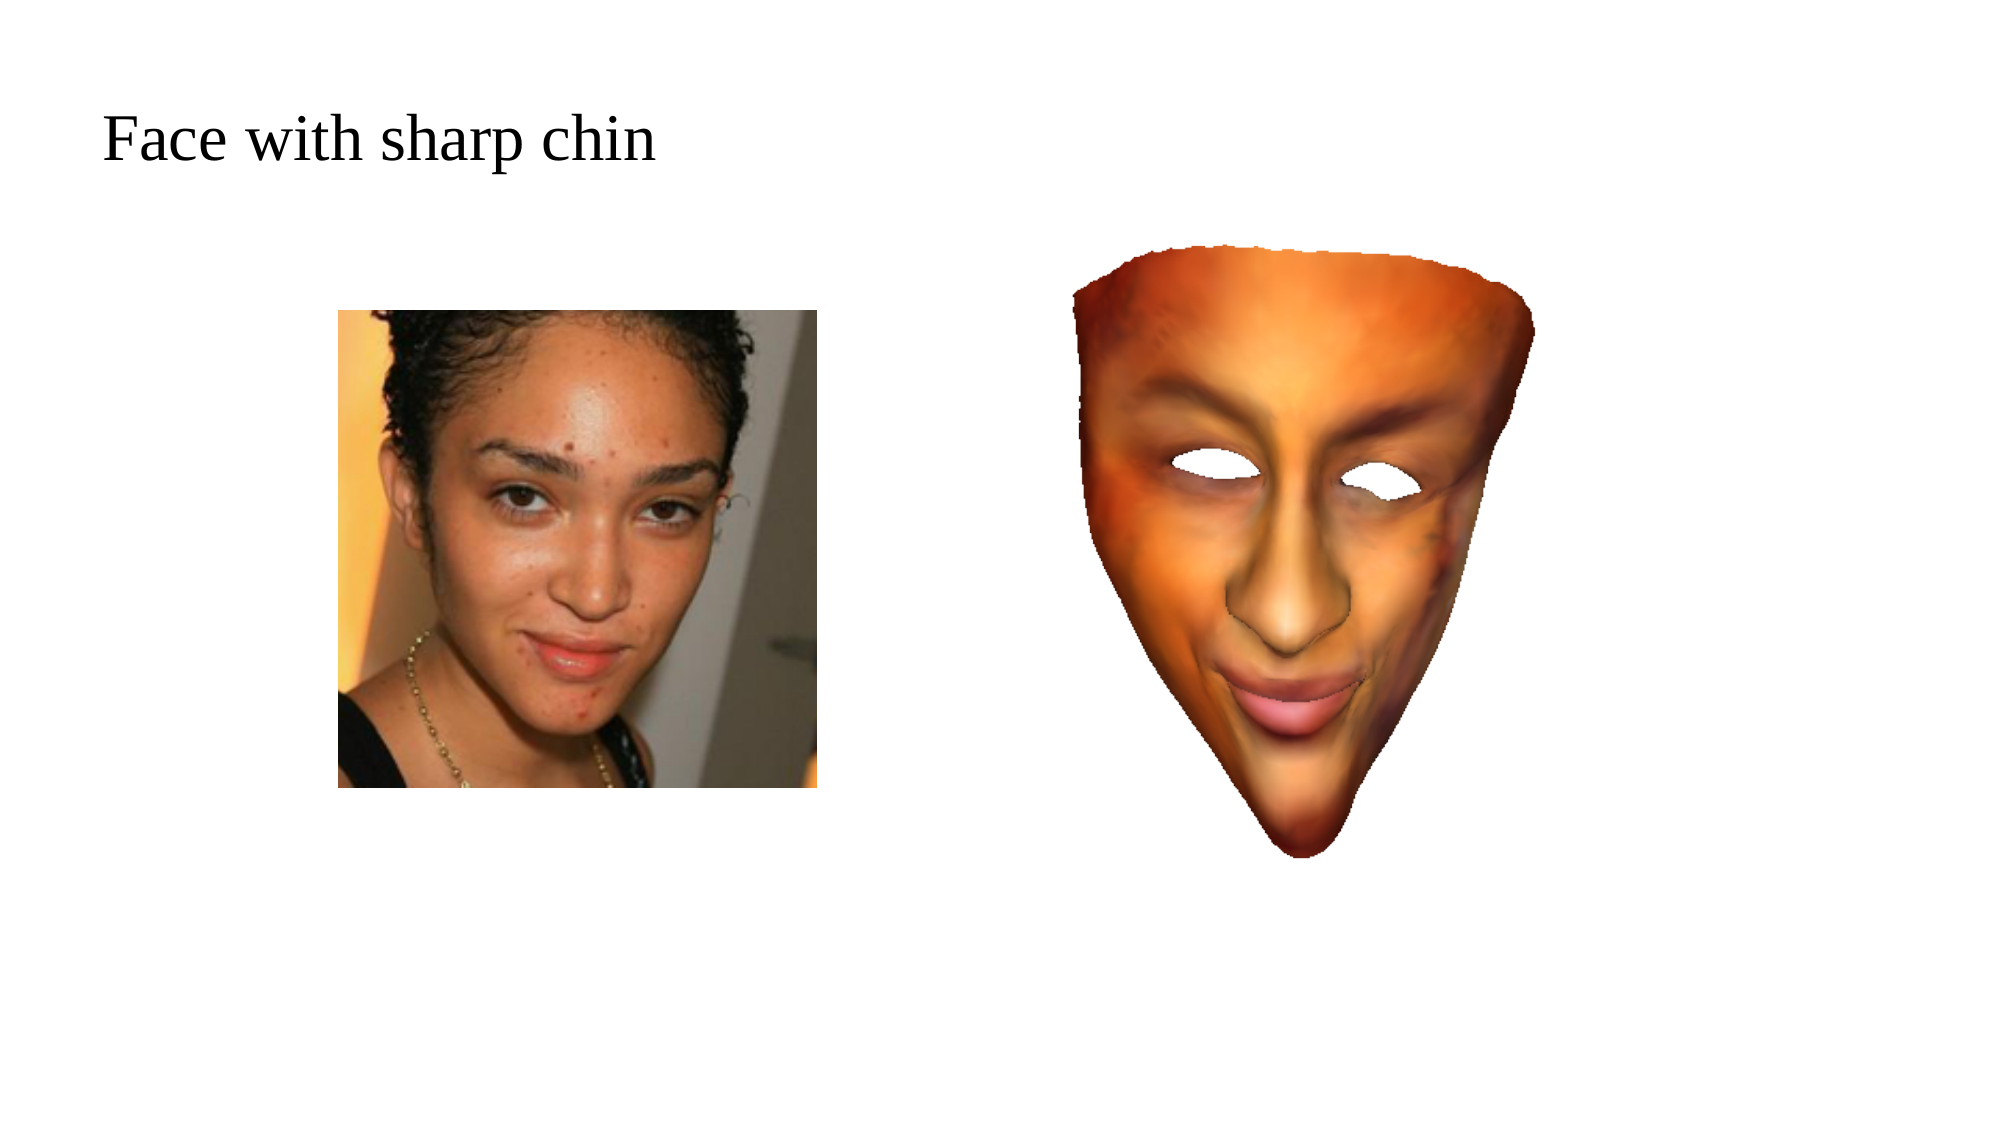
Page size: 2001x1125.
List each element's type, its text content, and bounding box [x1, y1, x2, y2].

picture [338, 310, 817, 788]
text_box Face with sharp chin [87, 86, 749, 181]
picture [993, 71, 1598, 1054]
